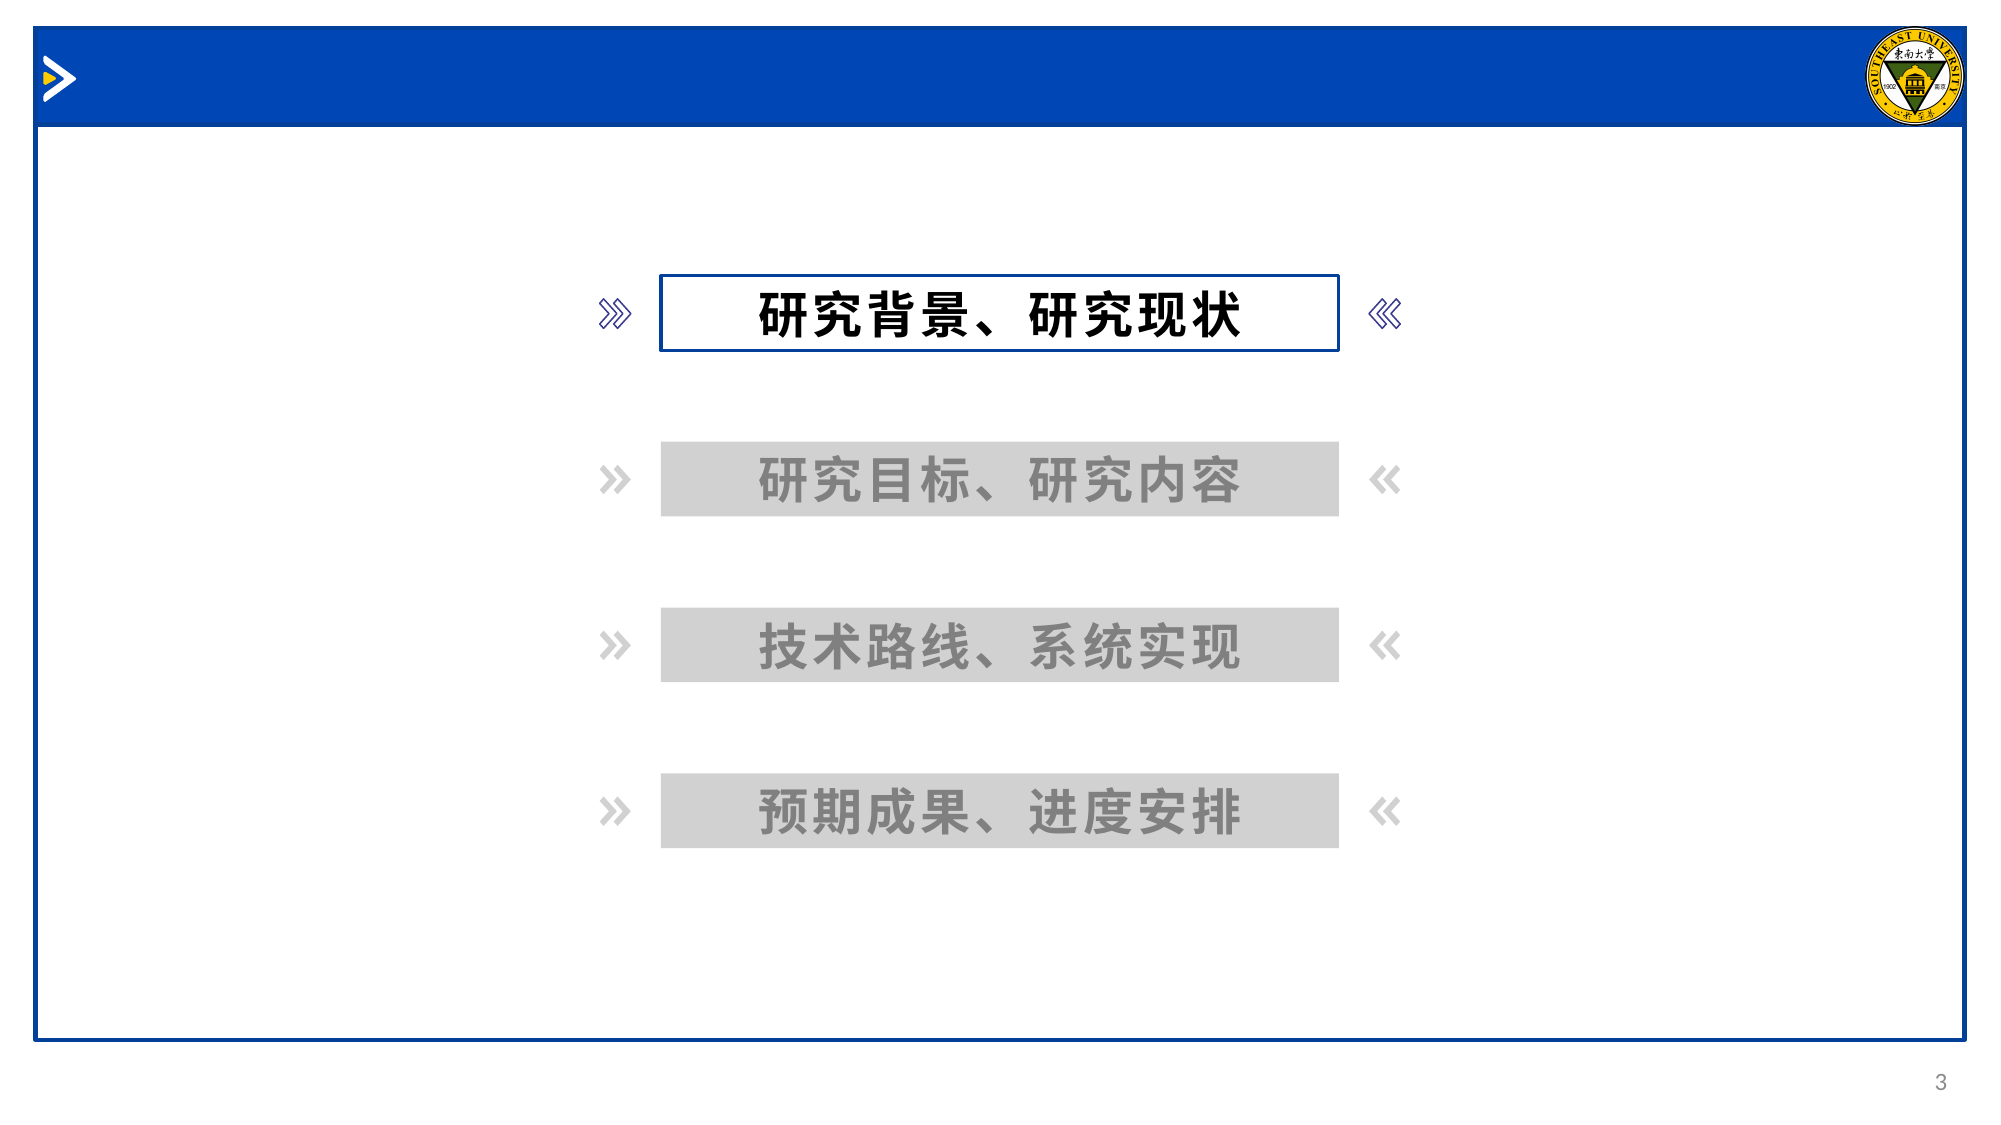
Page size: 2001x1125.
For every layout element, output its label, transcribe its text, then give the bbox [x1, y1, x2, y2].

slide_number 3 [1843, 1051, 1963, 1111]
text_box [599, 275, 1401, 850]
picture [1865, 26, 1965, 126]
